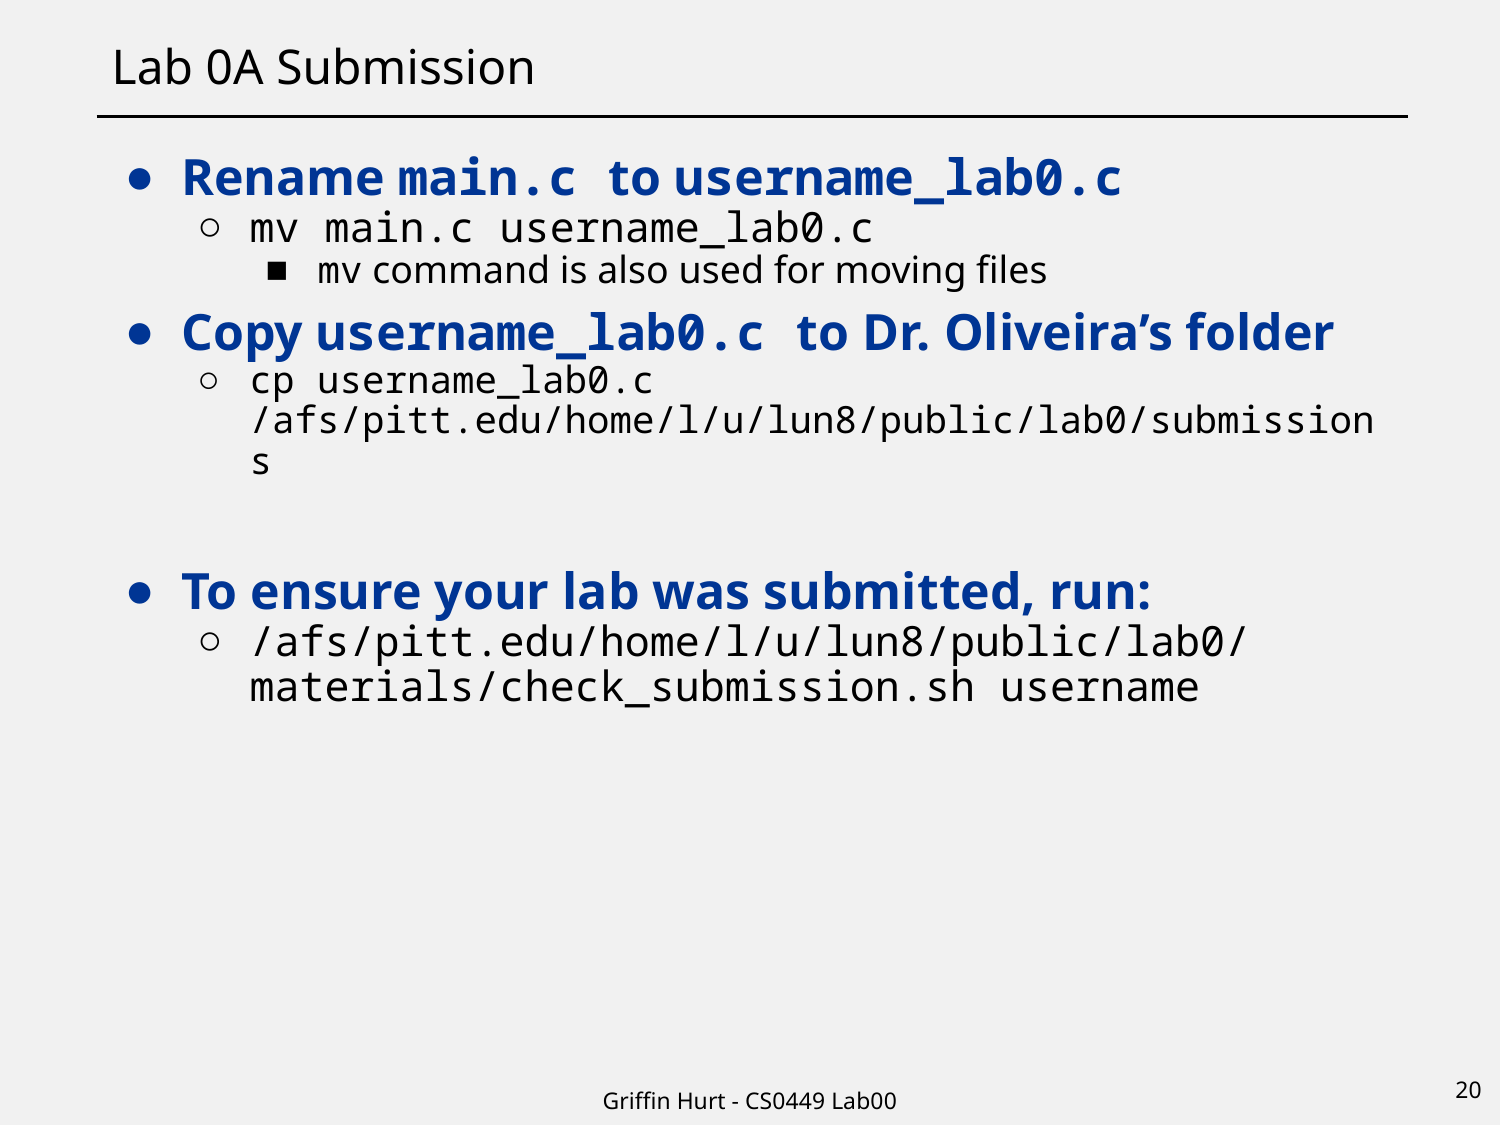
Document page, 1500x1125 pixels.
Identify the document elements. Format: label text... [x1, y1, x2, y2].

list Rename main.c to username_lab0.c mv main.c username_lab0.c mv command is also used for moving files Copy username_lab0.c to Dr. Oliveira’s folder cp username_lab0.c /afs/pitt.edu/home/l/u/lun8/public/lab0/submissions To ensure your lab was submitted, run: /afs/pitt.edu/home/l/u/lun8/public/lab0/materials/check_submission.sh username [95, 134, 1407, 1038]
title Lab 0A Submission [93, 4, 1407, 114]
slide_number 20 [1343, 1060, 1500, 1125]
footer Griffin Hurt - CS0449 Lab00 [496, 1065, 1004, 1125]
